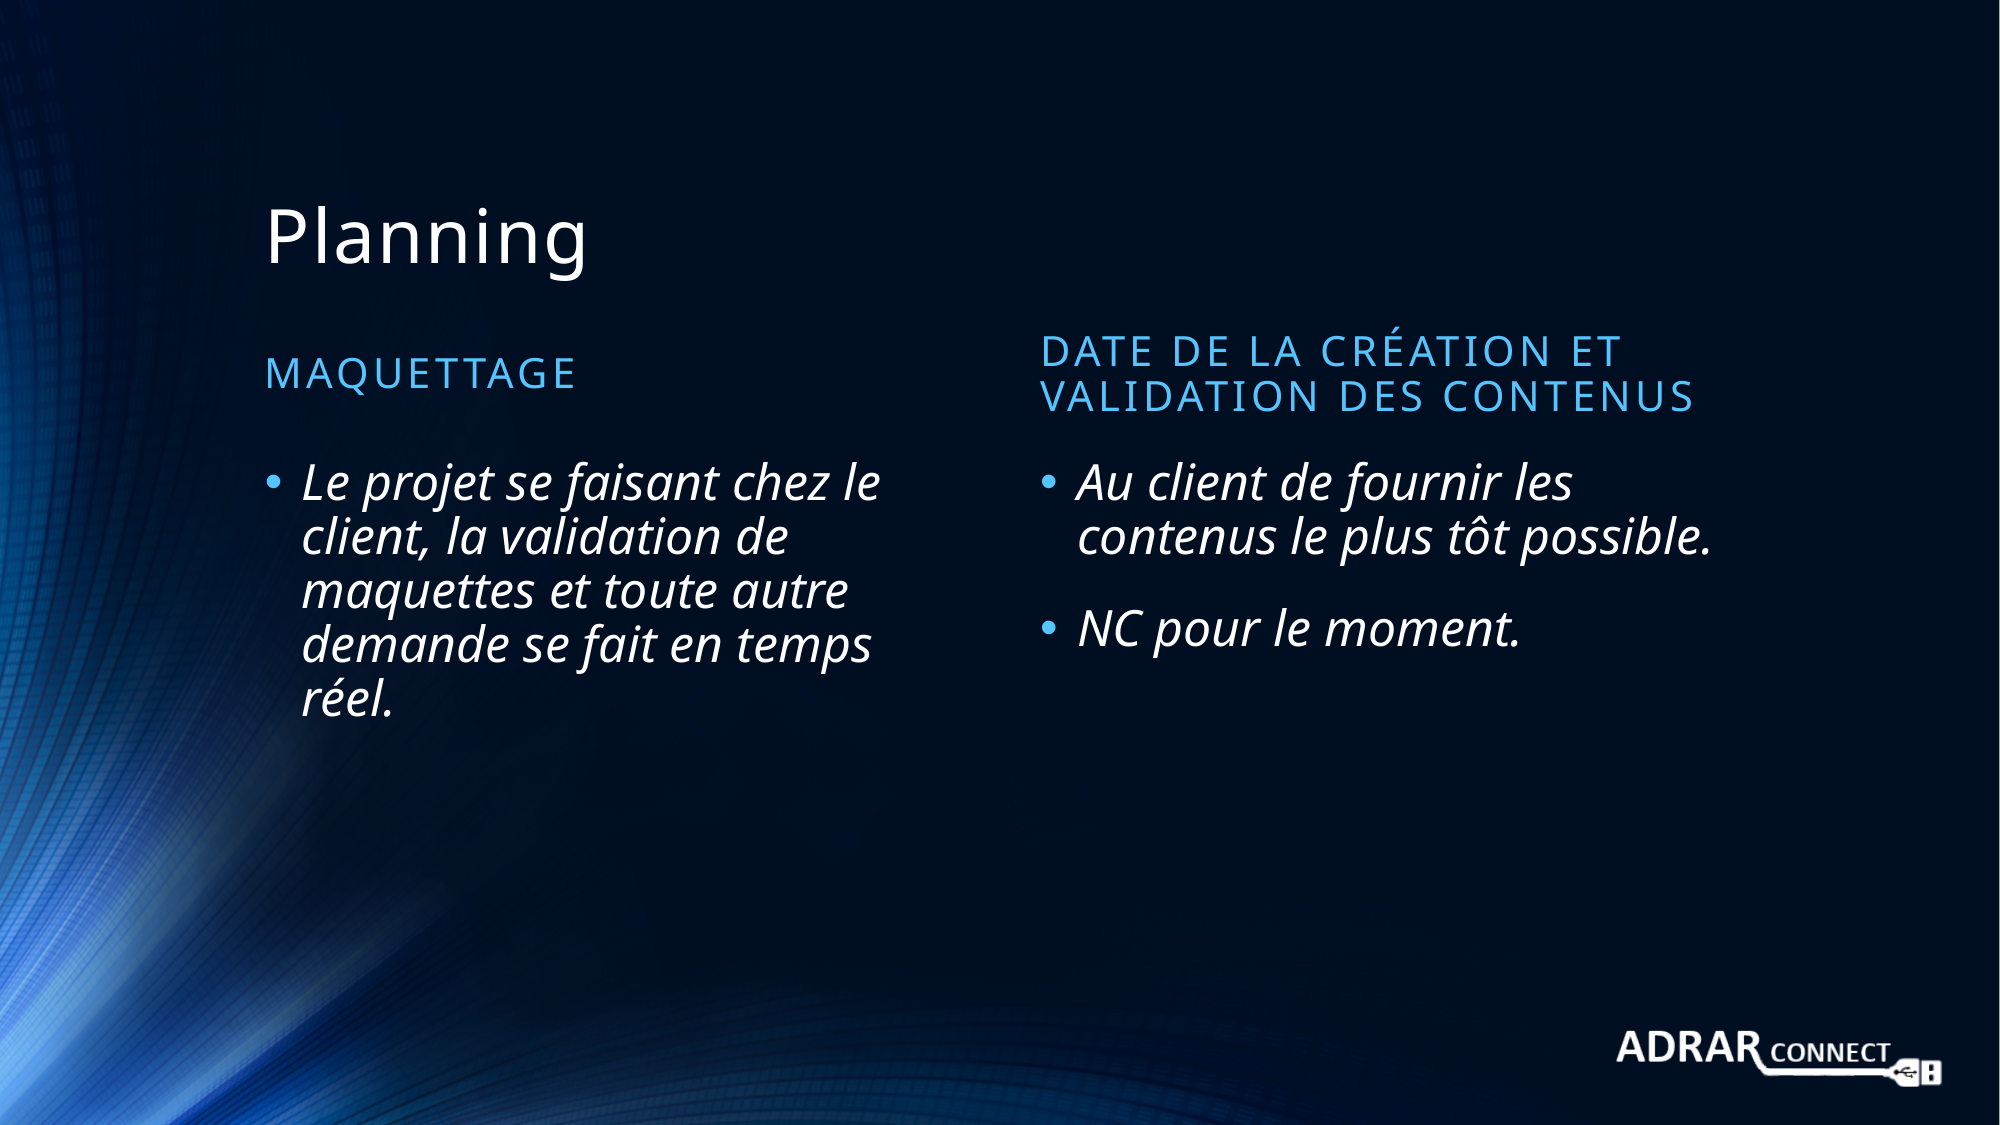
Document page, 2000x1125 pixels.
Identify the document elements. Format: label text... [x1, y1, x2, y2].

list maquettage [249, 312, 975, 438]
picture [0, 0, 2000, 1125]
list Le projet se faisant chez le client, la validation de maquettes et toute autre demande se fait en temps réel. [249, 450, 975, 988]
title Planning [249, 62, 1750, 288]
list Date de la création et validation des contenus [1025, 312, 1750, 438]
list Au client de fournir les contenus le plus tôt possible. NC pour le moment. [1025, 450, 1750, 988]
